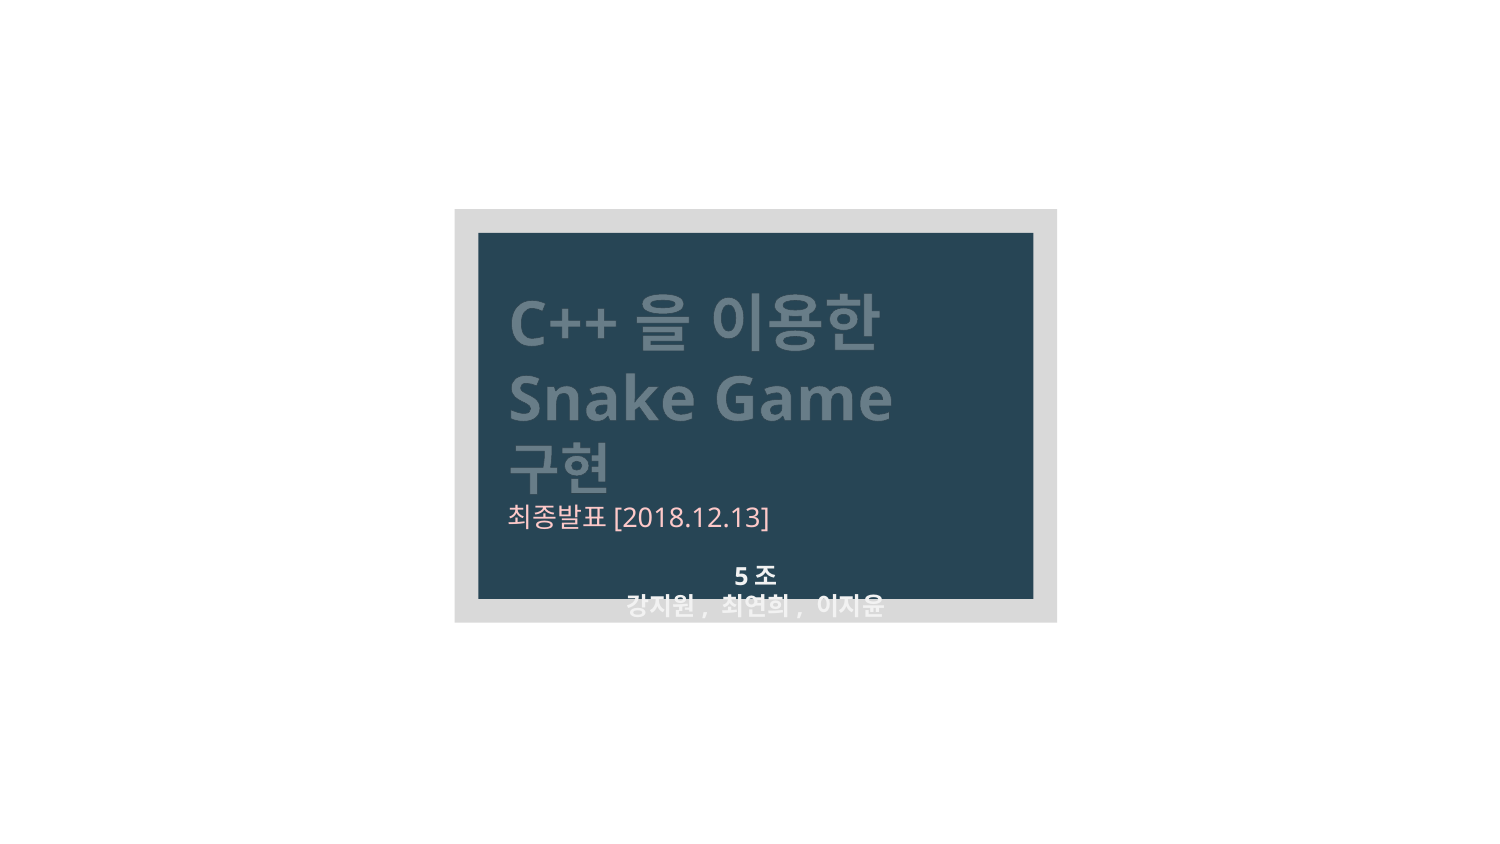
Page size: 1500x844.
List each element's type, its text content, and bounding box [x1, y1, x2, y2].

text_box [453, 207, 1059, 625]
text_box C++을 이용한 Snake Game 구현 최종발표[2018.12.13] 5조 강지원, 최연희, 이지윤 [493, 275, 1019, 628]
text_box [476, 231, 1036, 601]
